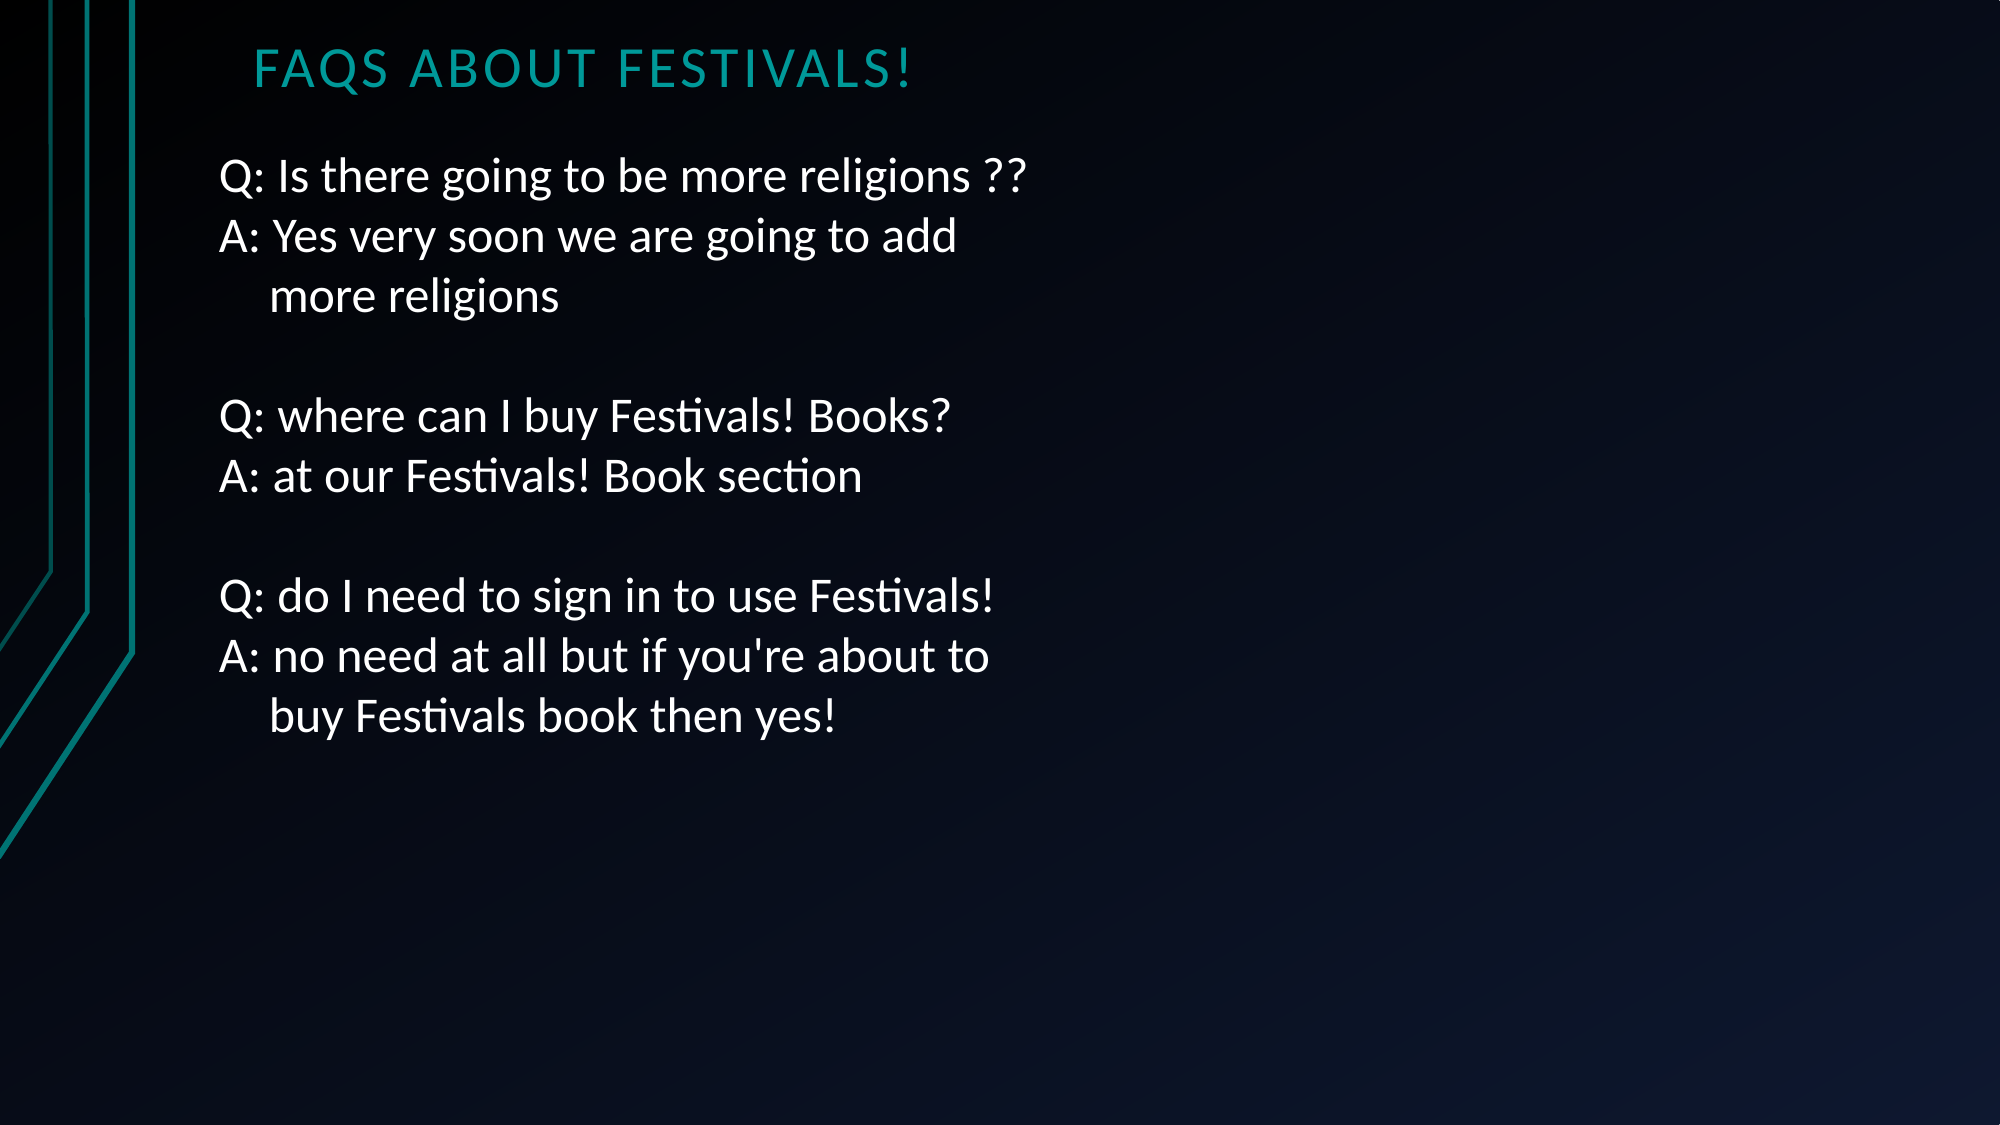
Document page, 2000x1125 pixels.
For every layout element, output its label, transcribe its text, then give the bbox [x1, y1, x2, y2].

text_box Q: Is there going to be more religions ?? A: Yes very soon we are going to add more religions Q: where can I buy Festivals! Books? A: at our Festivals! Book section Q: do I need to sign in to use Festivals! A: no need at all but if you're about to buy Festivals book then yes! [198, 132, 1097, 860]
text_box fAQS about Festivals! [238, 21, 989, 107]
